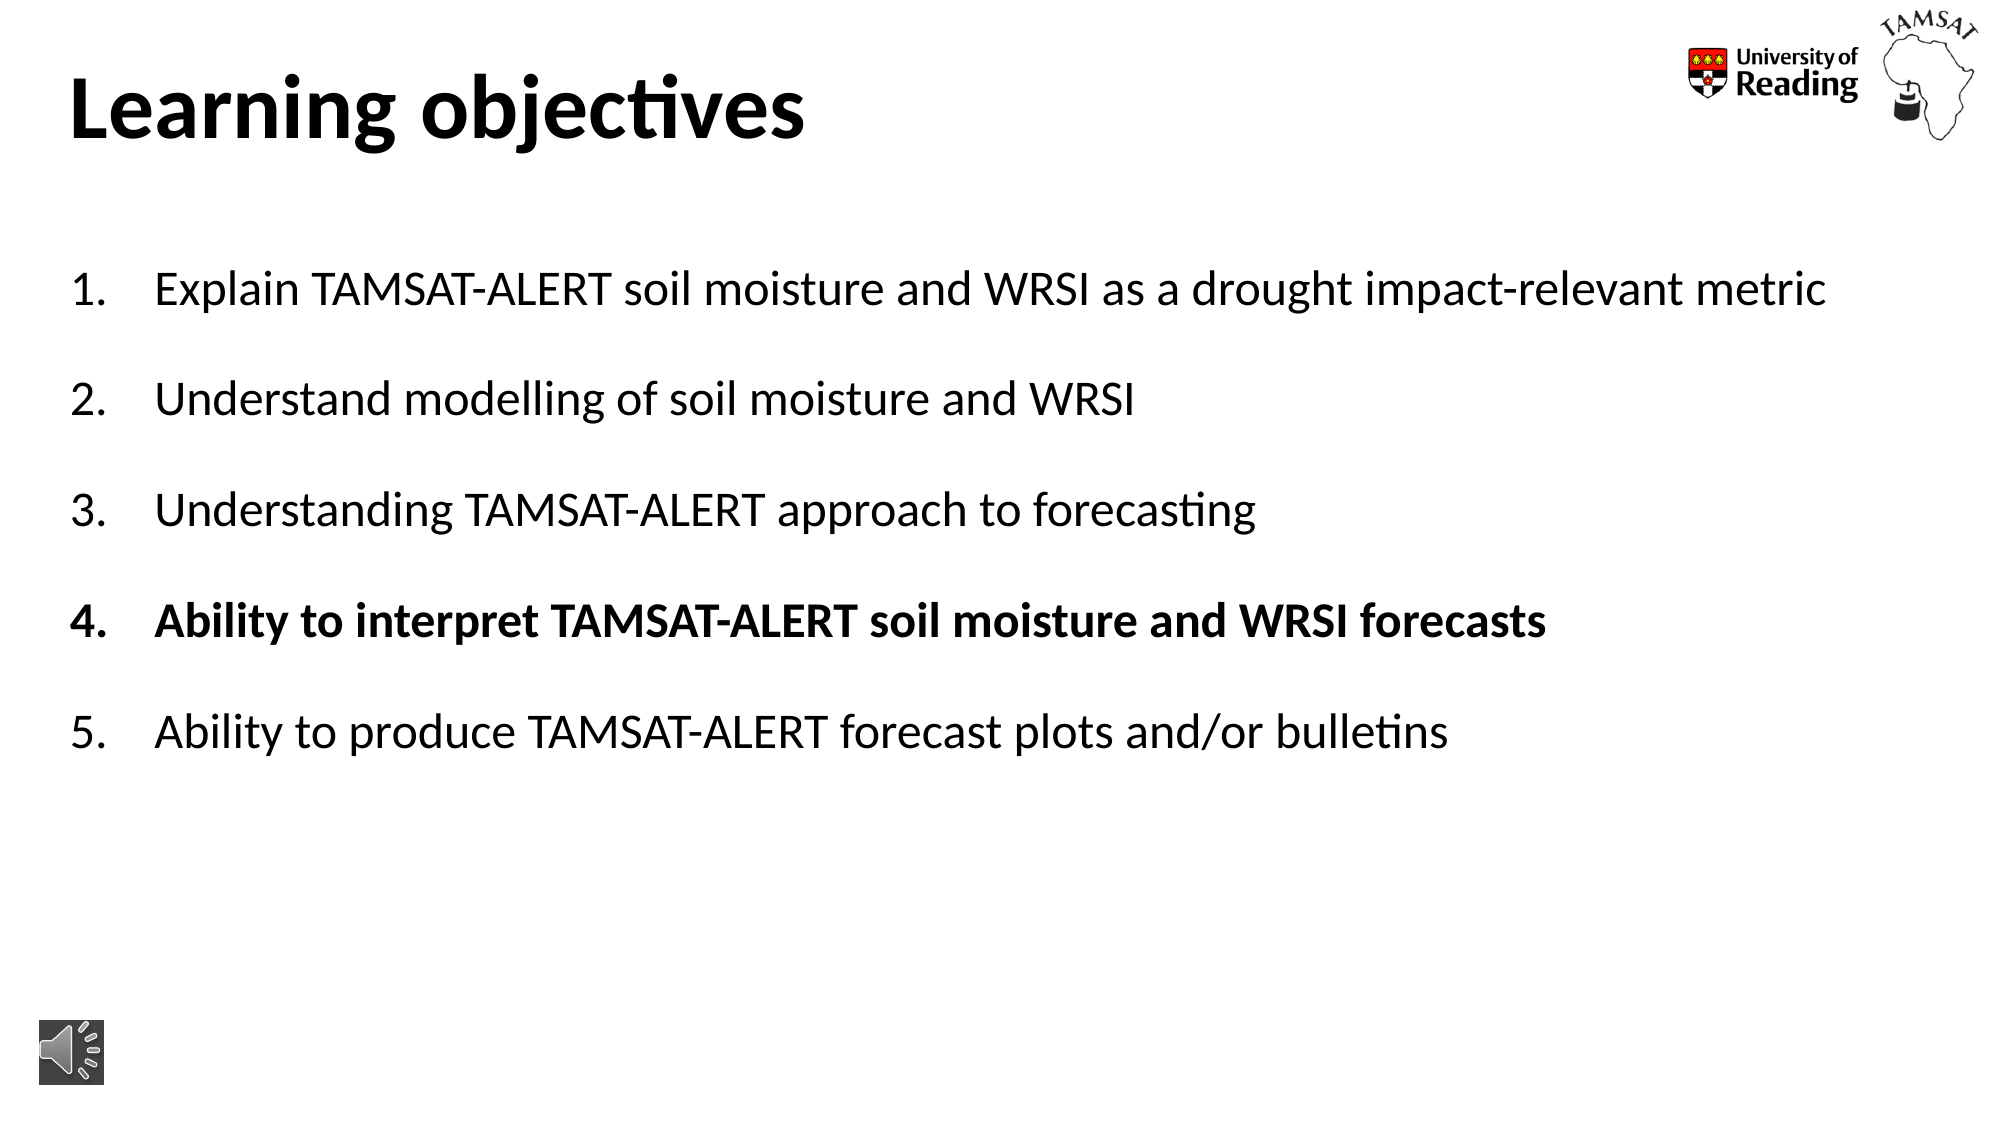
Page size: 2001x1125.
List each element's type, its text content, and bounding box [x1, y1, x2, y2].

picture [1678, 0, 2000, 154]
title Learning objectives [54, 0, 1780, 217]
picture [38, 1019, 105, 1086]
list Explain TAMSAT-ALERT soil moisture and WRSI as a drought impact-relevant metric Understand modelling of soil moisture and WRSI Understanding TAMSAT-ALERT approach to forecasting Ability to interpret TAMSAT-ALERT soil moisture and WRSI forecasts Ability to produce TAMSAT-ALERT forecast plots and/or bulletins [54, 217, 1957, 932]
